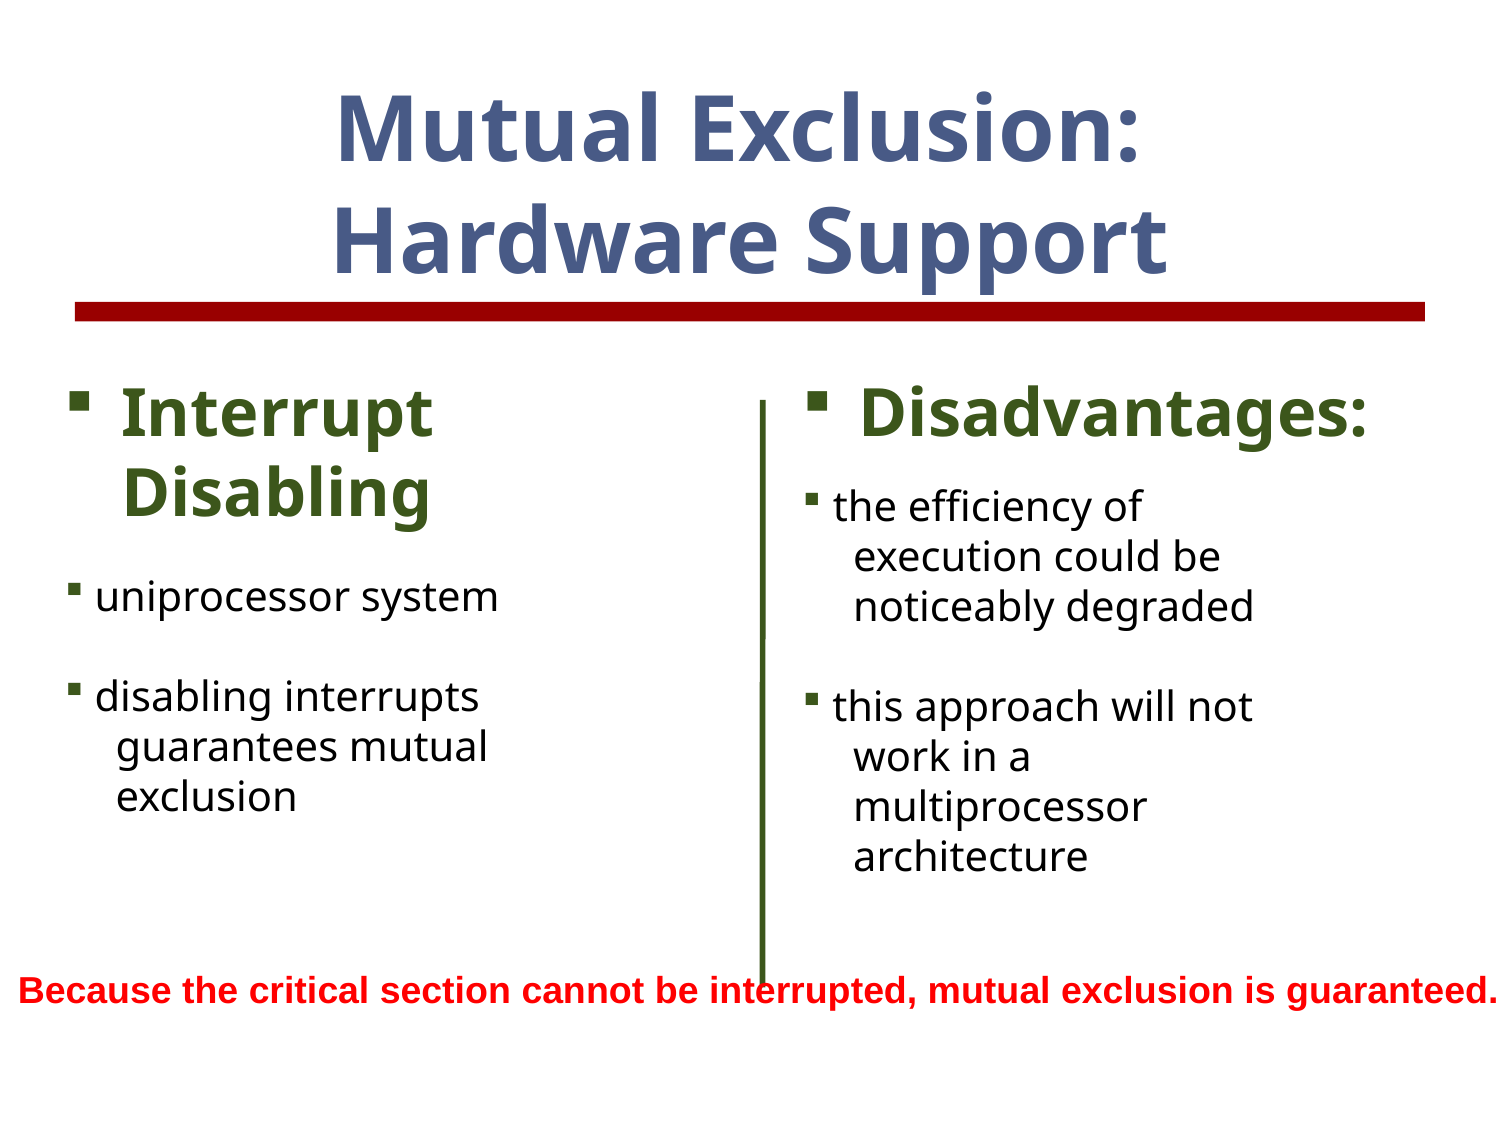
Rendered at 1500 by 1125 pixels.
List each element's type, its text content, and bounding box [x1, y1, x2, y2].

text_box Interrupt Disabling uniprocessor system disabling interrupts guarantees mutual exclusion [49, 362, 738, 878]
title Mutual Exclusion: Hardware Support [108, 74, 1392, 292]
text_box Disadvantages: the efficiency of execution could be noticeably degraded this approach will not work in a multiprocessor architecture [787, 362, 1475, 938]
text_box Because the critical section cannot be interrupted, mutual exclusion is guaranteed. [3, 958, 1500, 1018]
